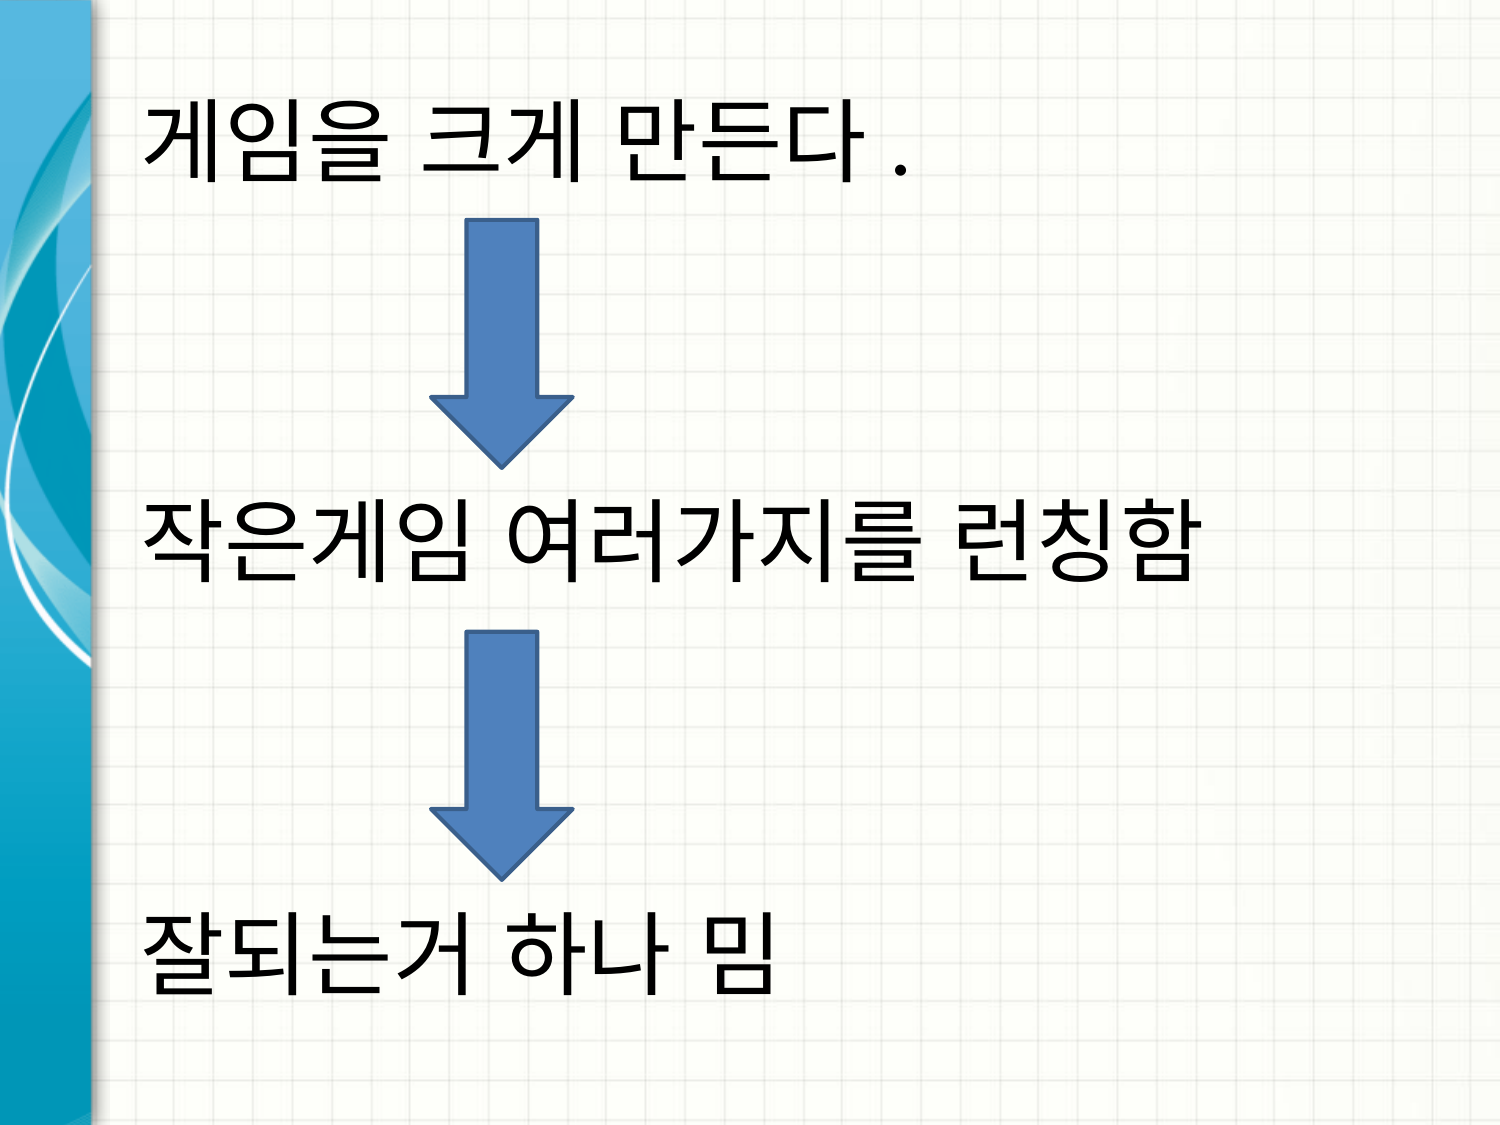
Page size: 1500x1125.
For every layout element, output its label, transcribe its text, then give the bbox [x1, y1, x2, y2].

text_box [429, 217, 575, 470]
picture [0, 0, 1500, 1125]
text_box [429, 629, 575, 882]
text_box 잘되는거 하나 밈 [125, 857, 1450, 1046]
text_box 작은게임 여러가지를 런칭함 [125, 444, 1450, 632]
title 게임을 크게 만든다. [125, 45, 1450, 233]
